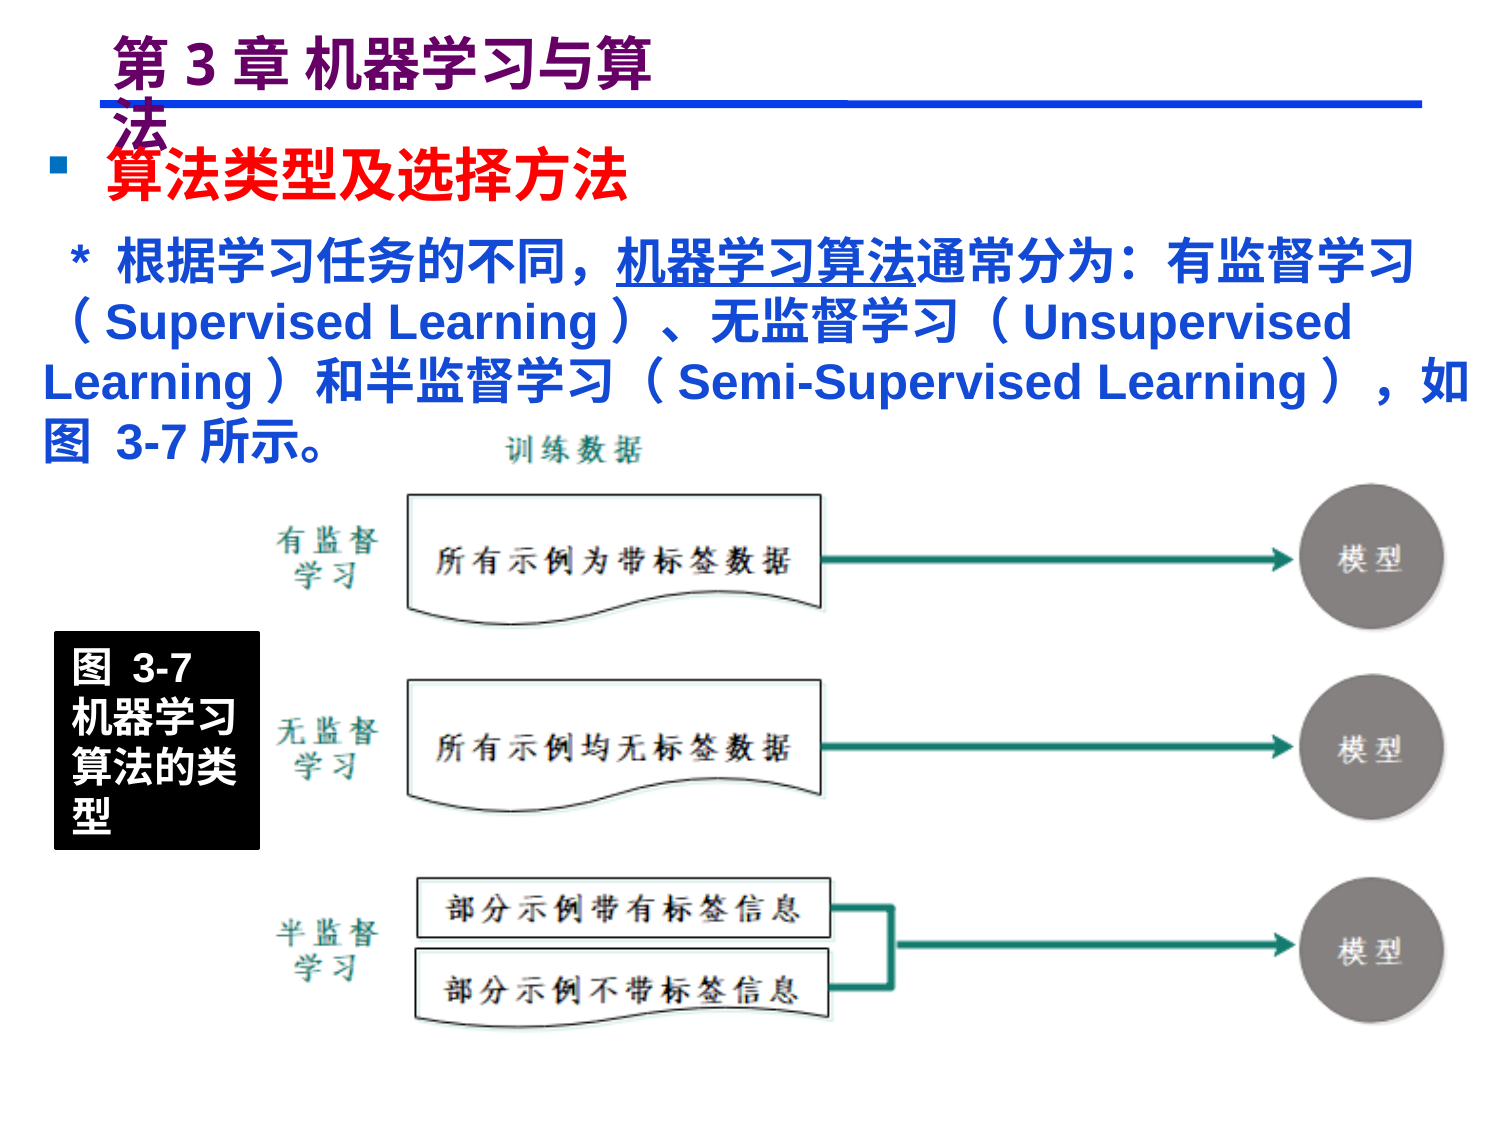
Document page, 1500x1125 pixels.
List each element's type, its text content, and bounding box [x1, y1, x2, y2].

text_box 图 3-7 机器学习算法的类型 [54, 631, 251, 850]
text_box * 根据学习任务的不同，机器学习算法通常分为：有监督学习（Supervised Learning）、无监督学习（Unsupervised Learning）和半监督学习（Semi-Supervised Learning），如 图 3-7所示。 [27, 221, 1486, 467]
picture [256, 398, 1451, 1036]
title 第3章 机器学习与算法 [100, 32, 710, 221]
subtitle 算法类型及选择方法 [29, 129, 682, 218]
